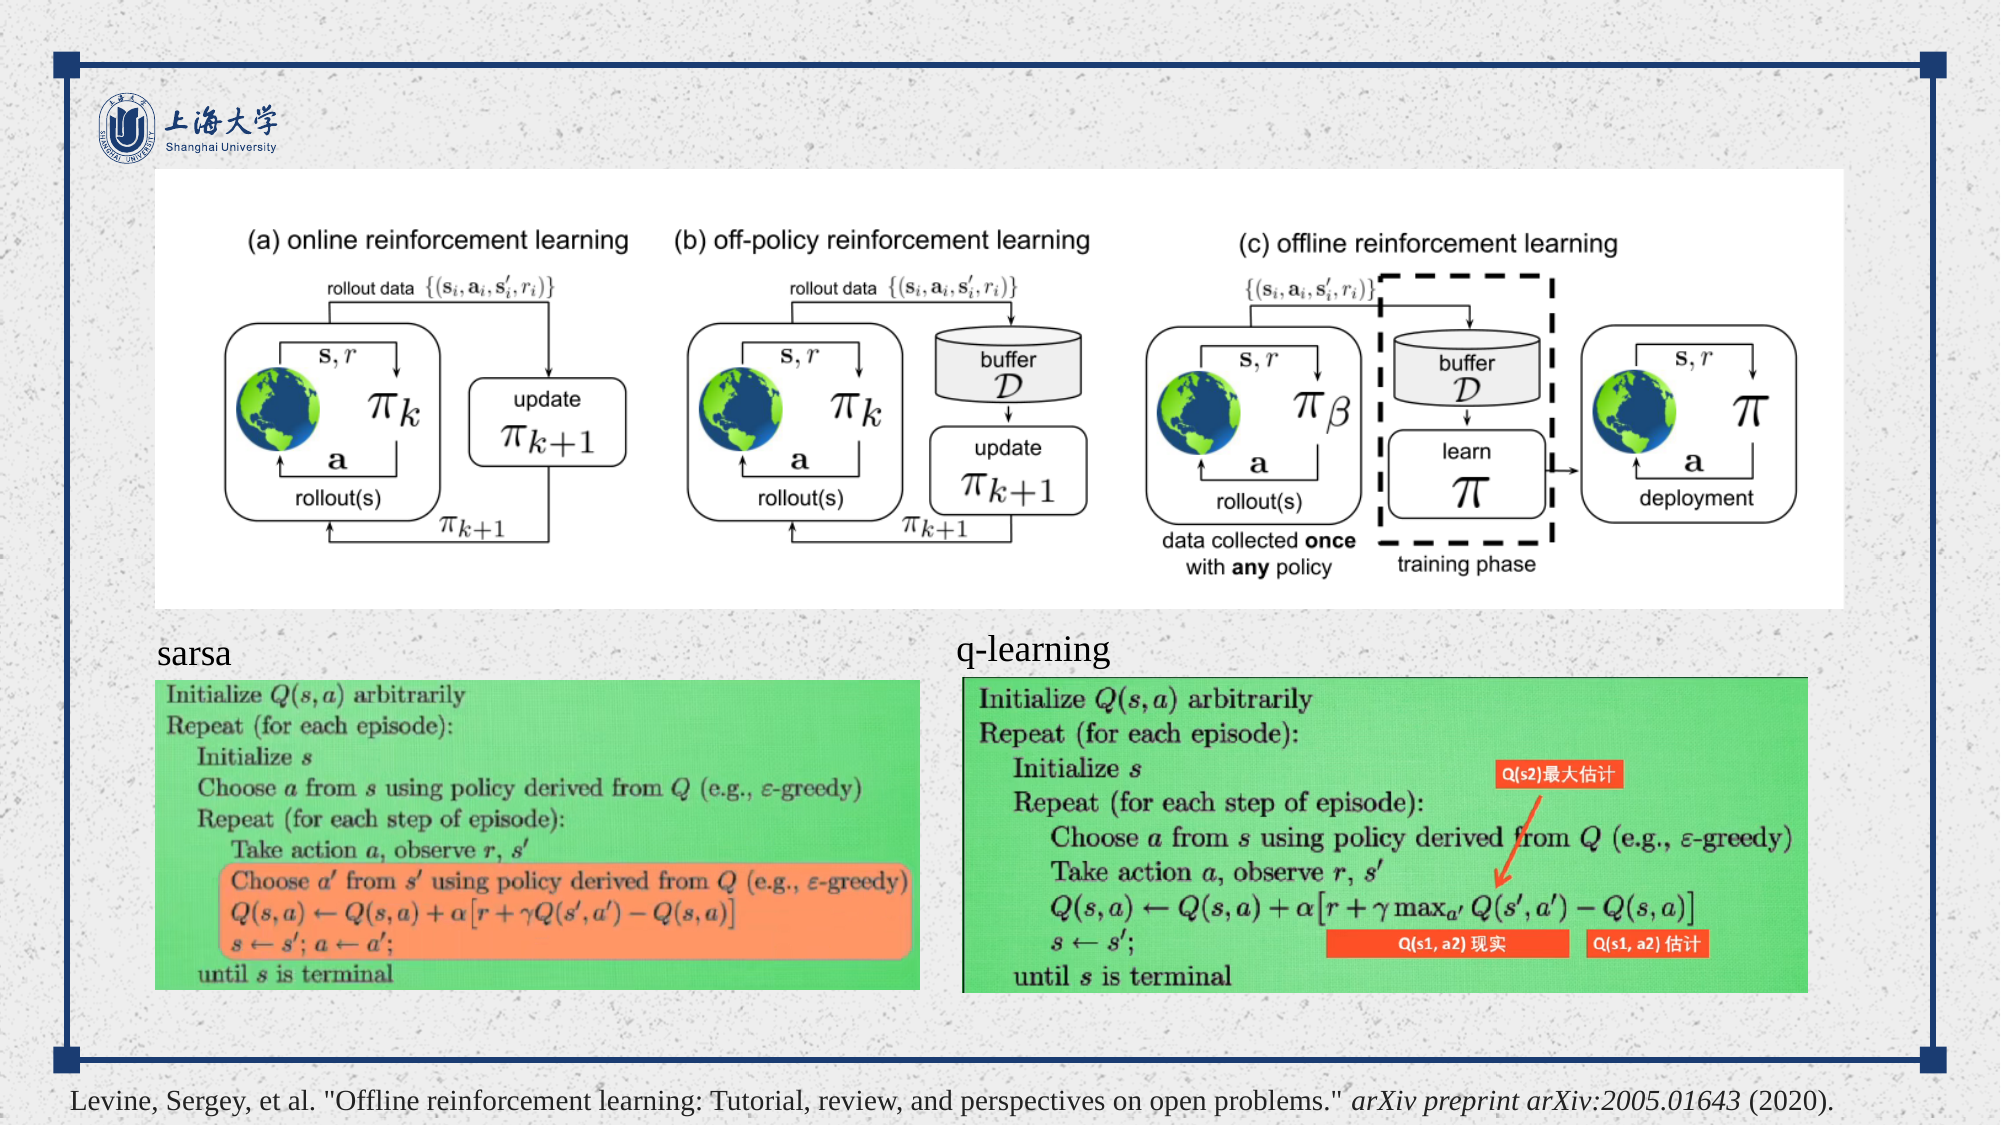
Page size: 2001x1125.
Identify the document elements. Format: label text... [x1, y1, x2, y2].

text_box sarsa [142, 620, 303, 680]
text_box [98, 92, 278, 164]
text_box q-learning [941, 616, 1180, 677]
text_box Levine, Sergey, et al. "Offline reinforcement learning: Tutorial, review, and perspectives on open problems." arXiv preprint arXiv:2005.01643 (2020). [55, 1074, 1899, 1124]
picture [0, 0, 2001, 1125]
